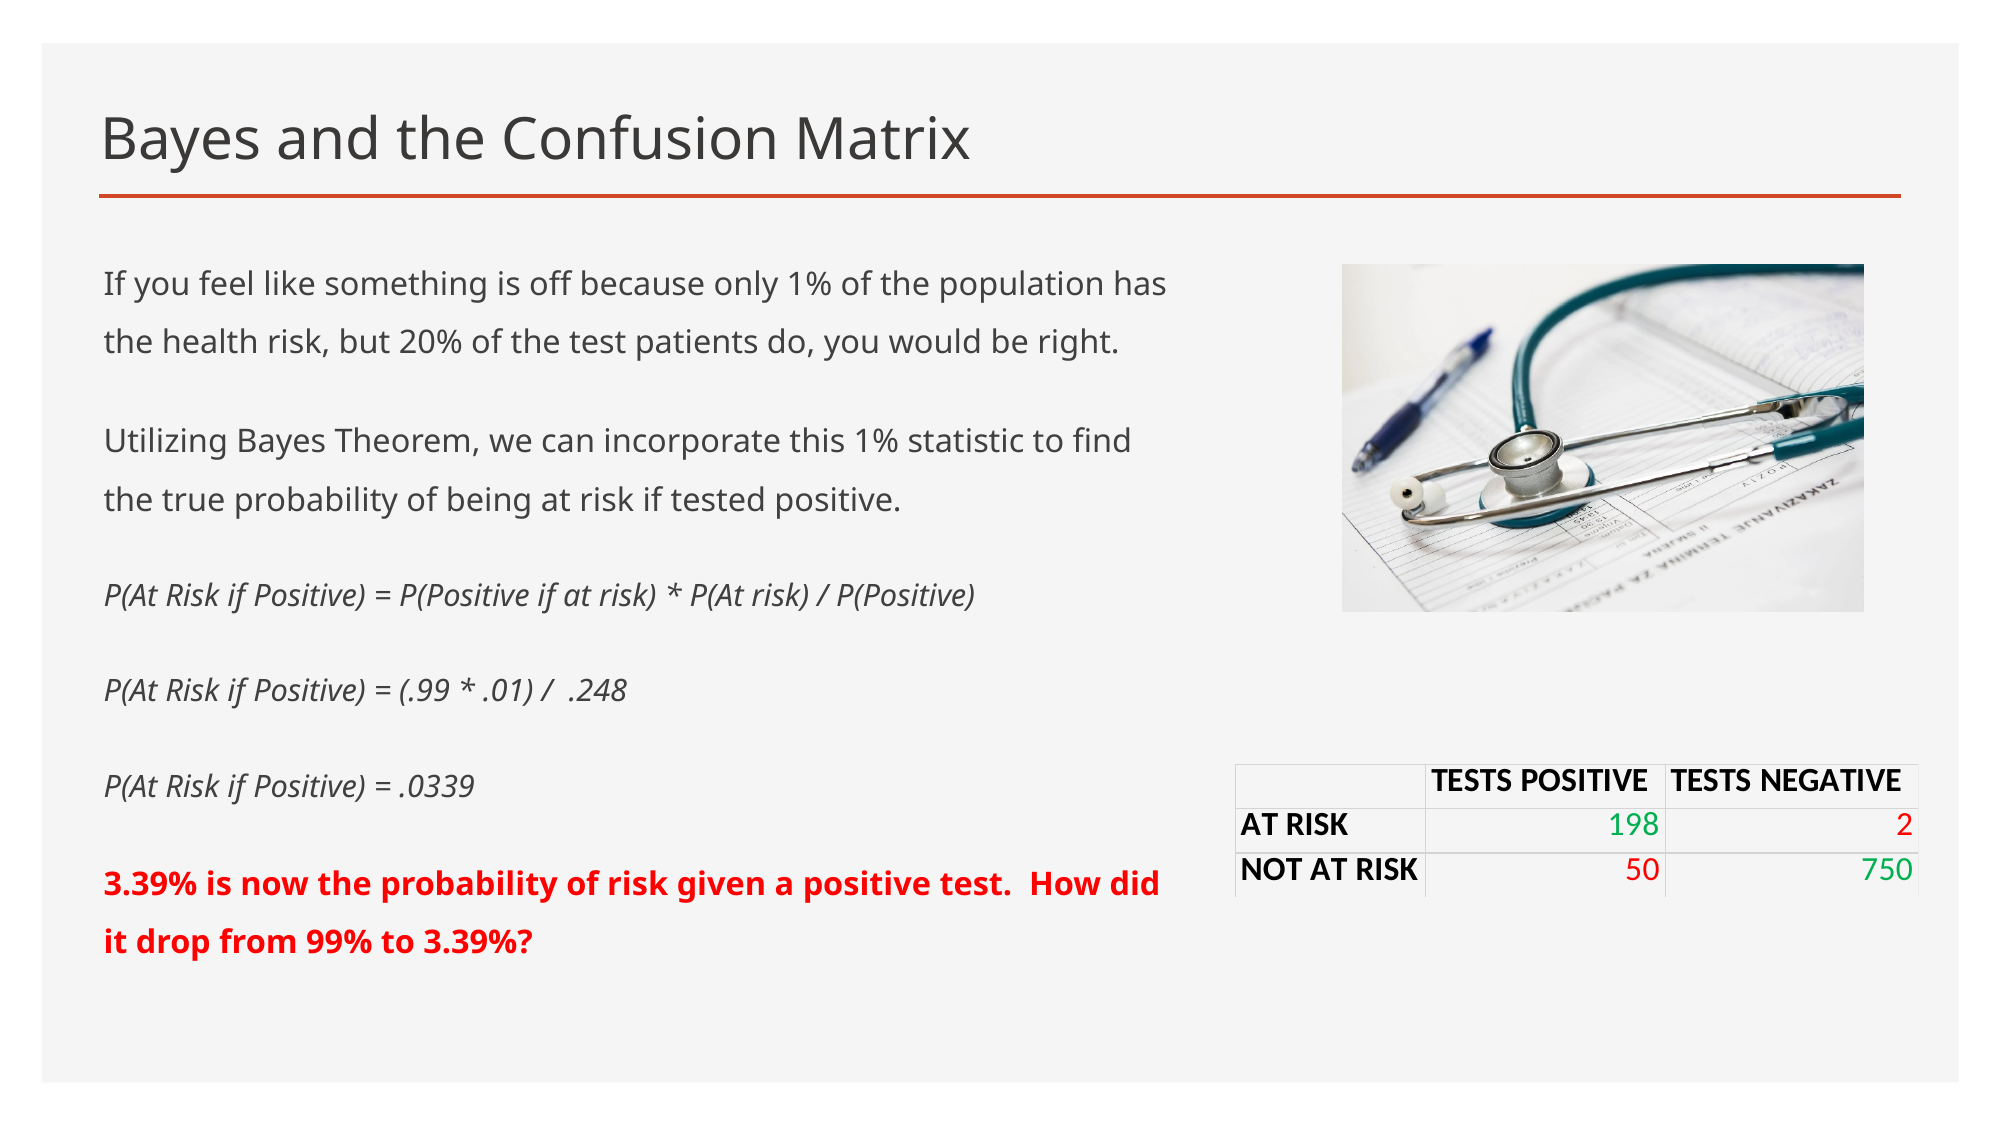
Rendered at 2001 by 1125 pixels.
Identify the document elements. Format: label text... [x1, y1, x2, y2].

title Bayes and the Confusion Matrix [85, 73, 1214, 179]
picture [1342, 264, 1864, 612]
list If you feel like something is off because only 1% of the population has the health risk, but 20% of the test patients do, you would be right. Utilizing Bayes Theorem, we can incorporate this 1% statistic to find the true probability of being at risk if tested positive. P(At Risk if Positive) = P(Positive if at risk) * P(At risk) / P(Positive) P(At Risk if Positive) = (.99 * .01) / .248 P(At Risk if Positive) = .0339 3.39% is now the probability of risk given a positive test. How did it drop from 99% to 3.39%? [88, 235, 1196, 1027]
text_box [1234, 764, 1920, 898]
